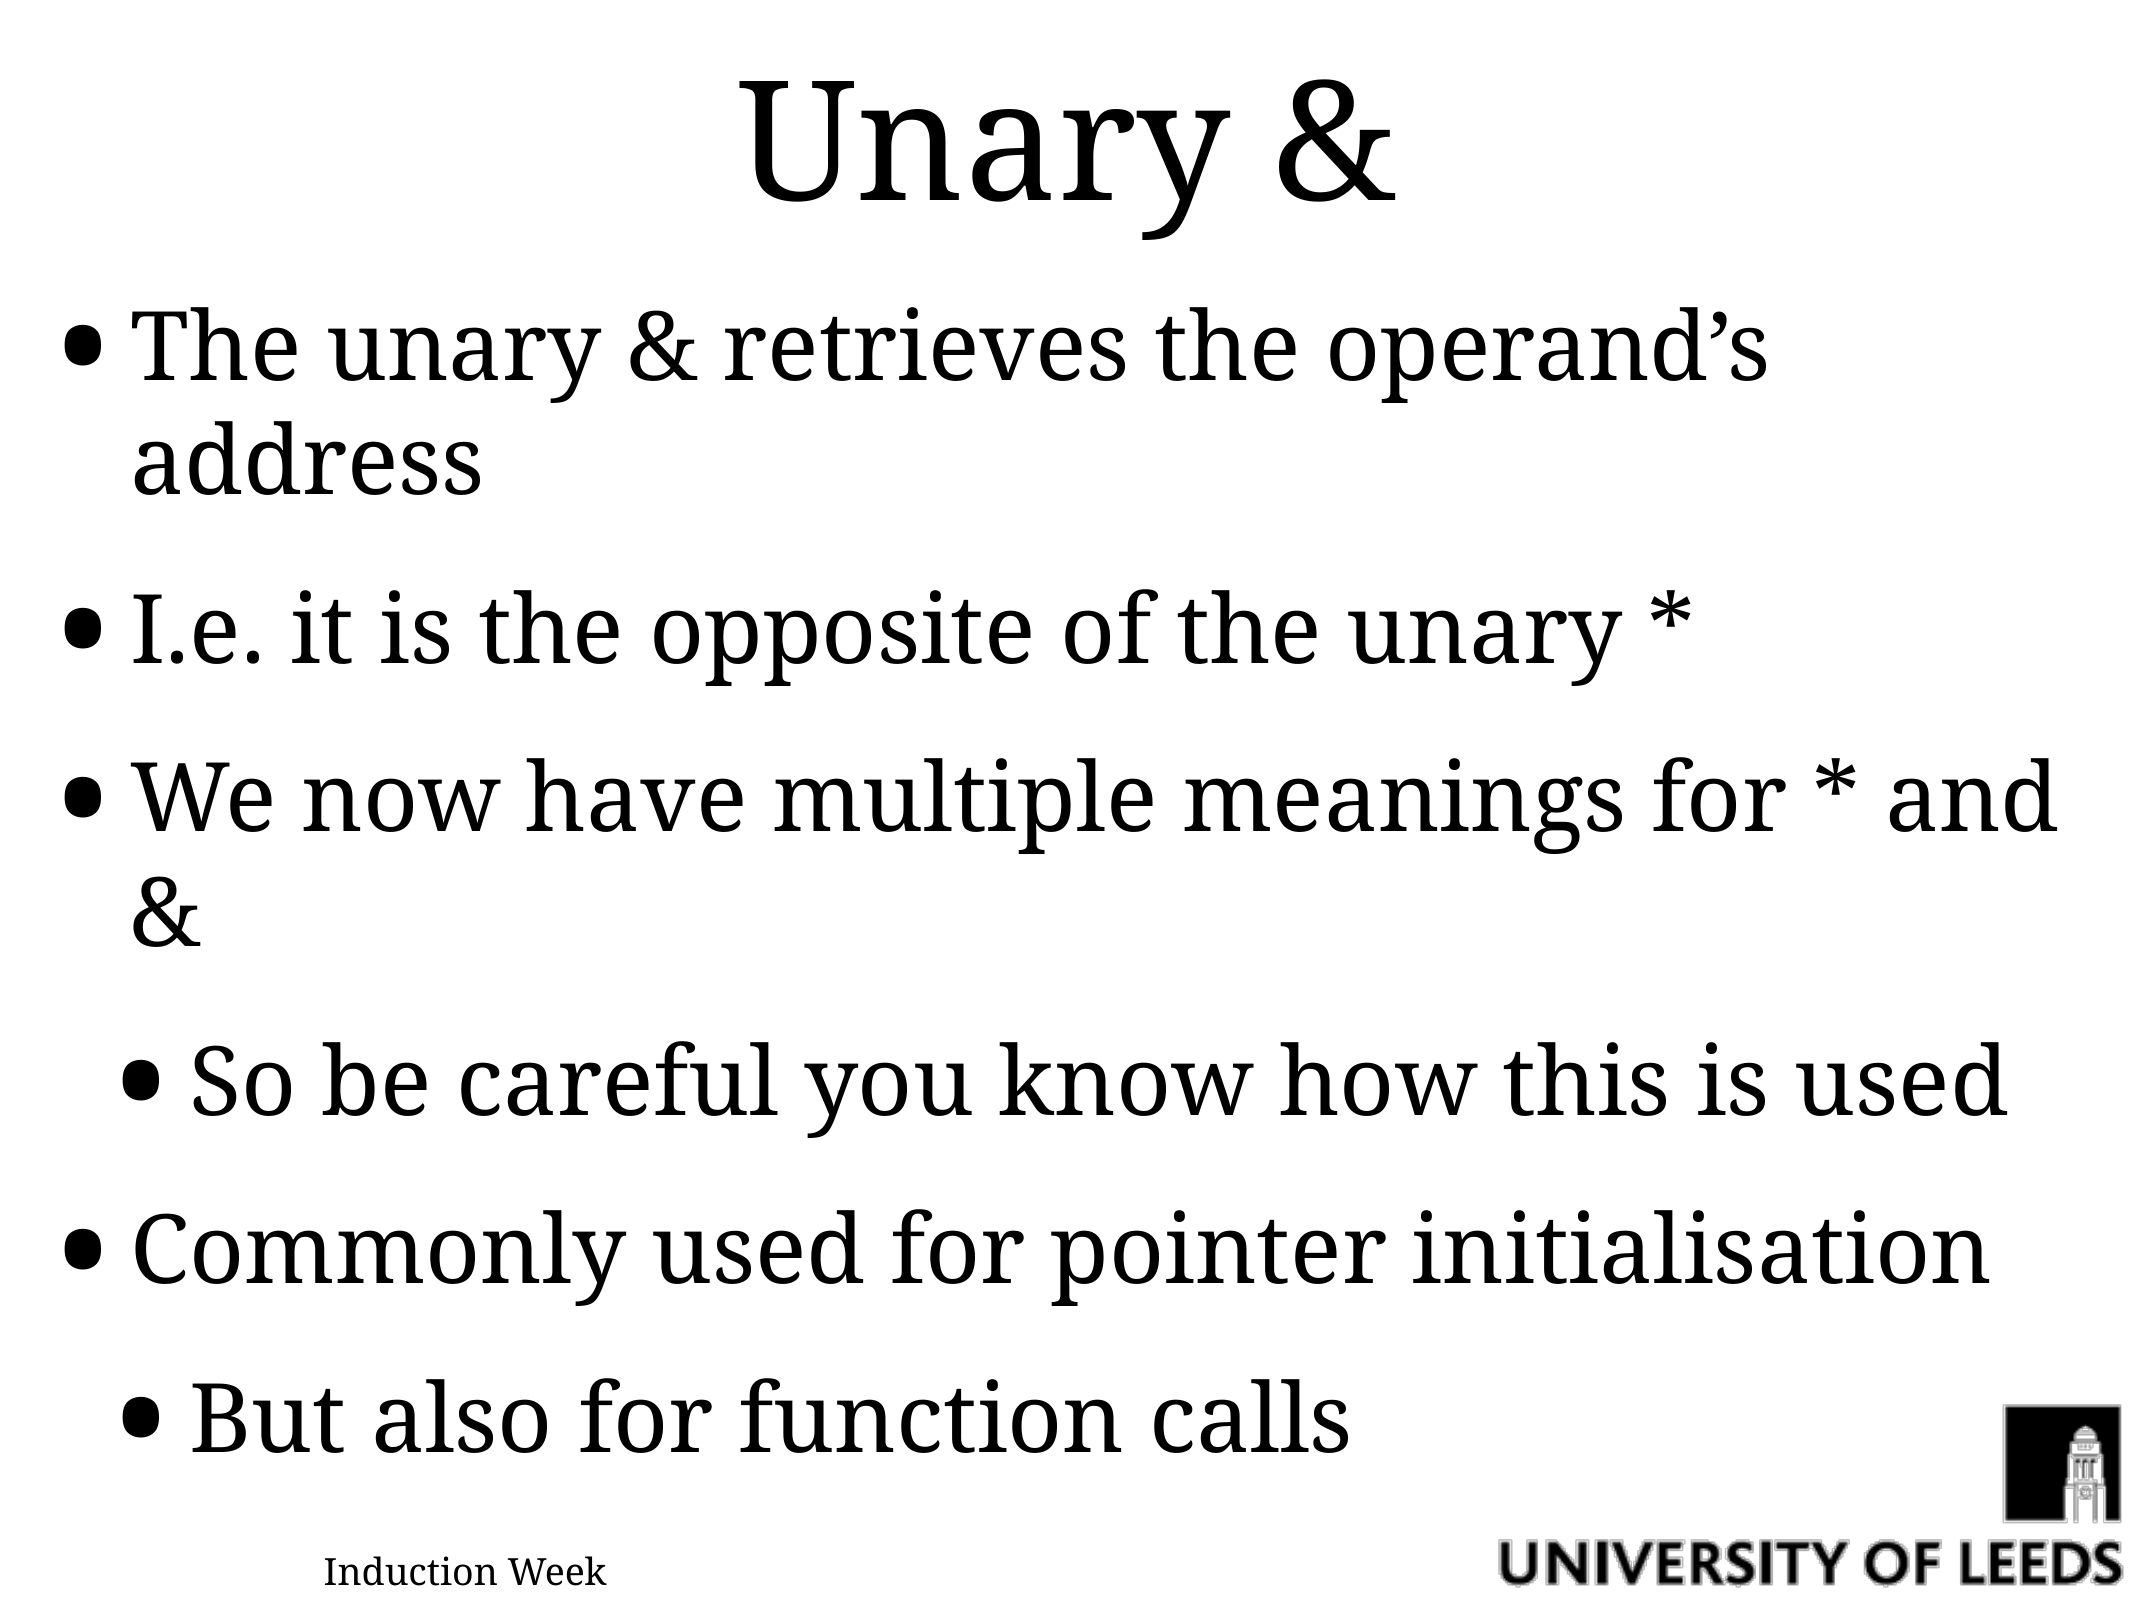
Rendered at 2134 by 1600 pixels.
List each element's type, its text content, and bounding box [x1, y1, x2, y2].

title Unary & [1, 7, 2134, 255]
picture [1491, 1501, 2132, 1600]
list The unary & retrieves the operand’s address I.e. it is the opposite of the unary * We now have multiple meanings for * and & So be careful you know how this is used Commonly used for pointer initialisation But also for function calls [1, 255, 2134, 1501]
